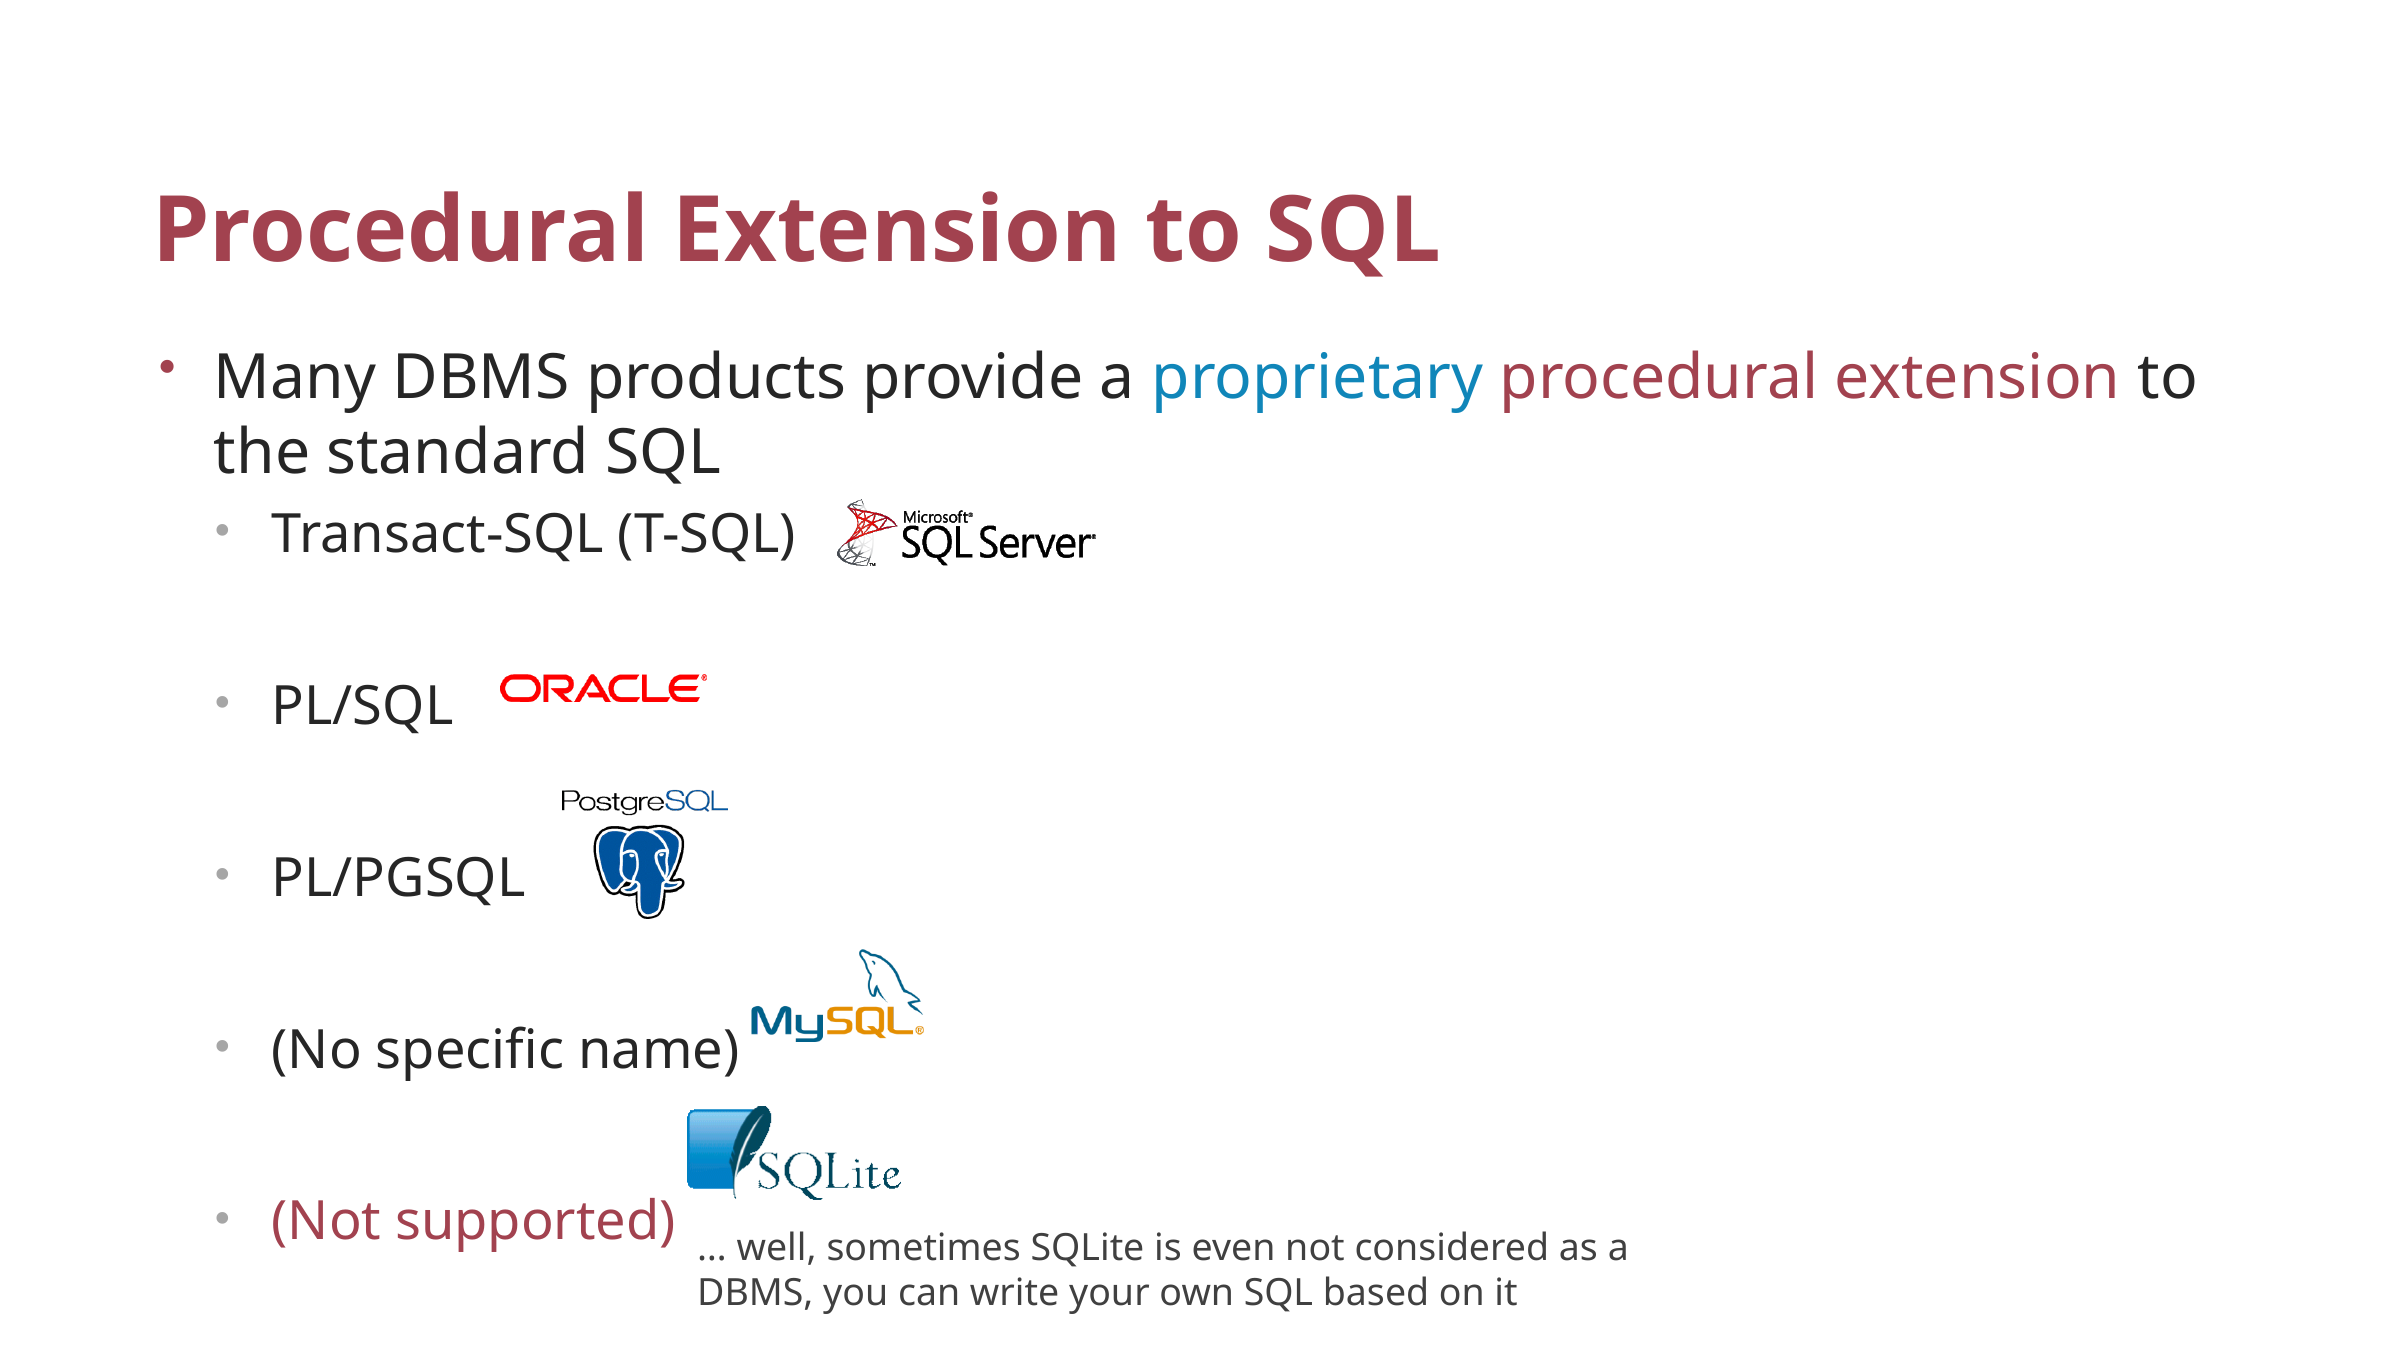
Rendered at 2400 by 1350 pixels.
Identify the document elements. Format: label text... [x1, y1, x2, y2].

picture [689, 1171, 701, 1175]
picture [750, 949, 925, 1042]
title Procedural Extension to SQL [137, 54, 2263, 288]
list Many DBMS products provide a proprietary procedural extension to the standard SQL Transact-SQL (T-SQL) PL/SQL PL/PGSQL (No specific name) (Not supported) [137, 324, 2263, 1200]
picture [687, 1105, 759, 1147]
picture [837, 499, 1096, 566]
picture [499, 674, 708, 702]
picture [562, 787, 729, 919]
text_box … well, sometimes SQLite is even not considered as a DBMS, you can write your own SQL based on it [682, 1215, 1650, 1321]
picture [687, 1105, 901, 1201]
